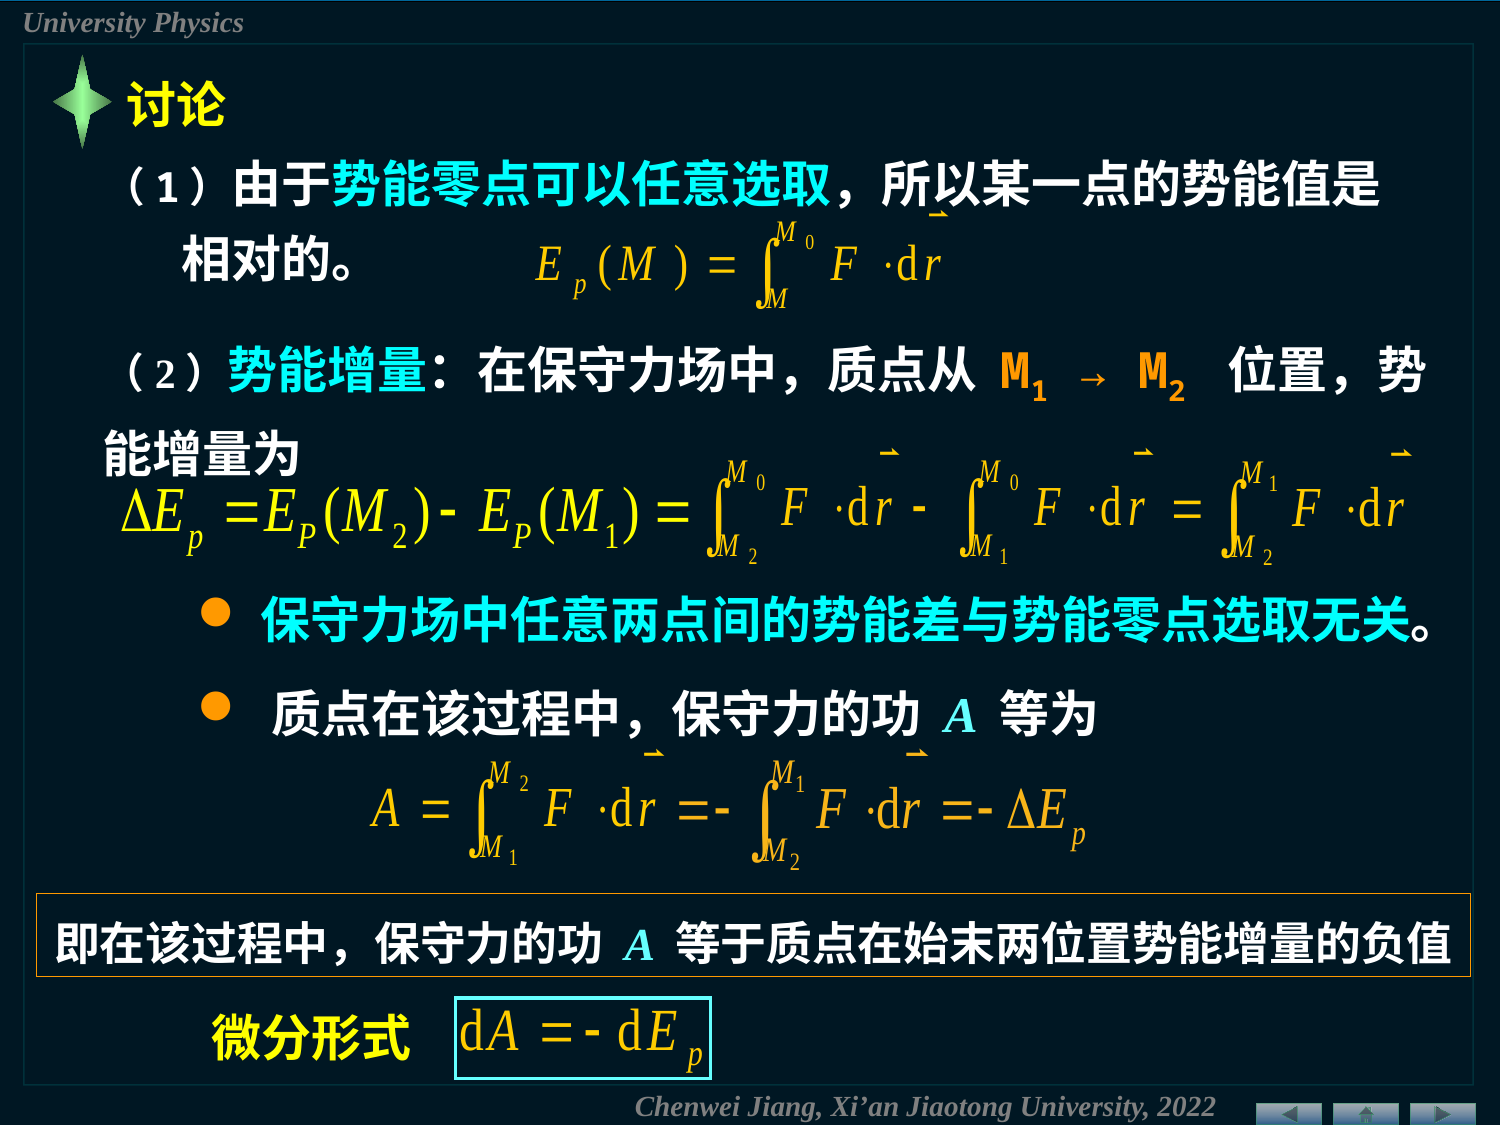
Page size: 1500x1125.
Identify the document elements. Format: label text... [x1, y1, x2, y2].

text_box 讨论 [111, 66, 488, 130]
text_box [52, 54, 111, 149]
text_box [666, 744, 1094, 882]
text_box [1161, 445, 1424, 575]
text_box （2）势能增量：在保守力场中，质点从 M1 → M2 位置，势能增量为 [88, 314, 1471, 490]
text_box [456, 999, 709, 1078]
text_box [359, 745, 664, 875]
text_box 质点在该过程中，保守力的功 A 等为 [183, 660, 1270, 751]
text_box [525, 207, 957, 316]
text_box 保守力场中任意两点间的势能差与势能零点选取无关。 [183, 566, 1464, 656]
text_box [690, 444, 1162, 574]
text_box 即在该过程中，保守力的功 A 等于质点在始末两位置势能增量的负值 [36, 893, 1471, 977]
text_box 微分形式 [196, 999, 454, 1075]
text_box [111, 467, 685, 570]
text_box （1）由于势能零点可以任意选取，所以某一点的势能值是相对的。 [88, 130, 1426, 296]
